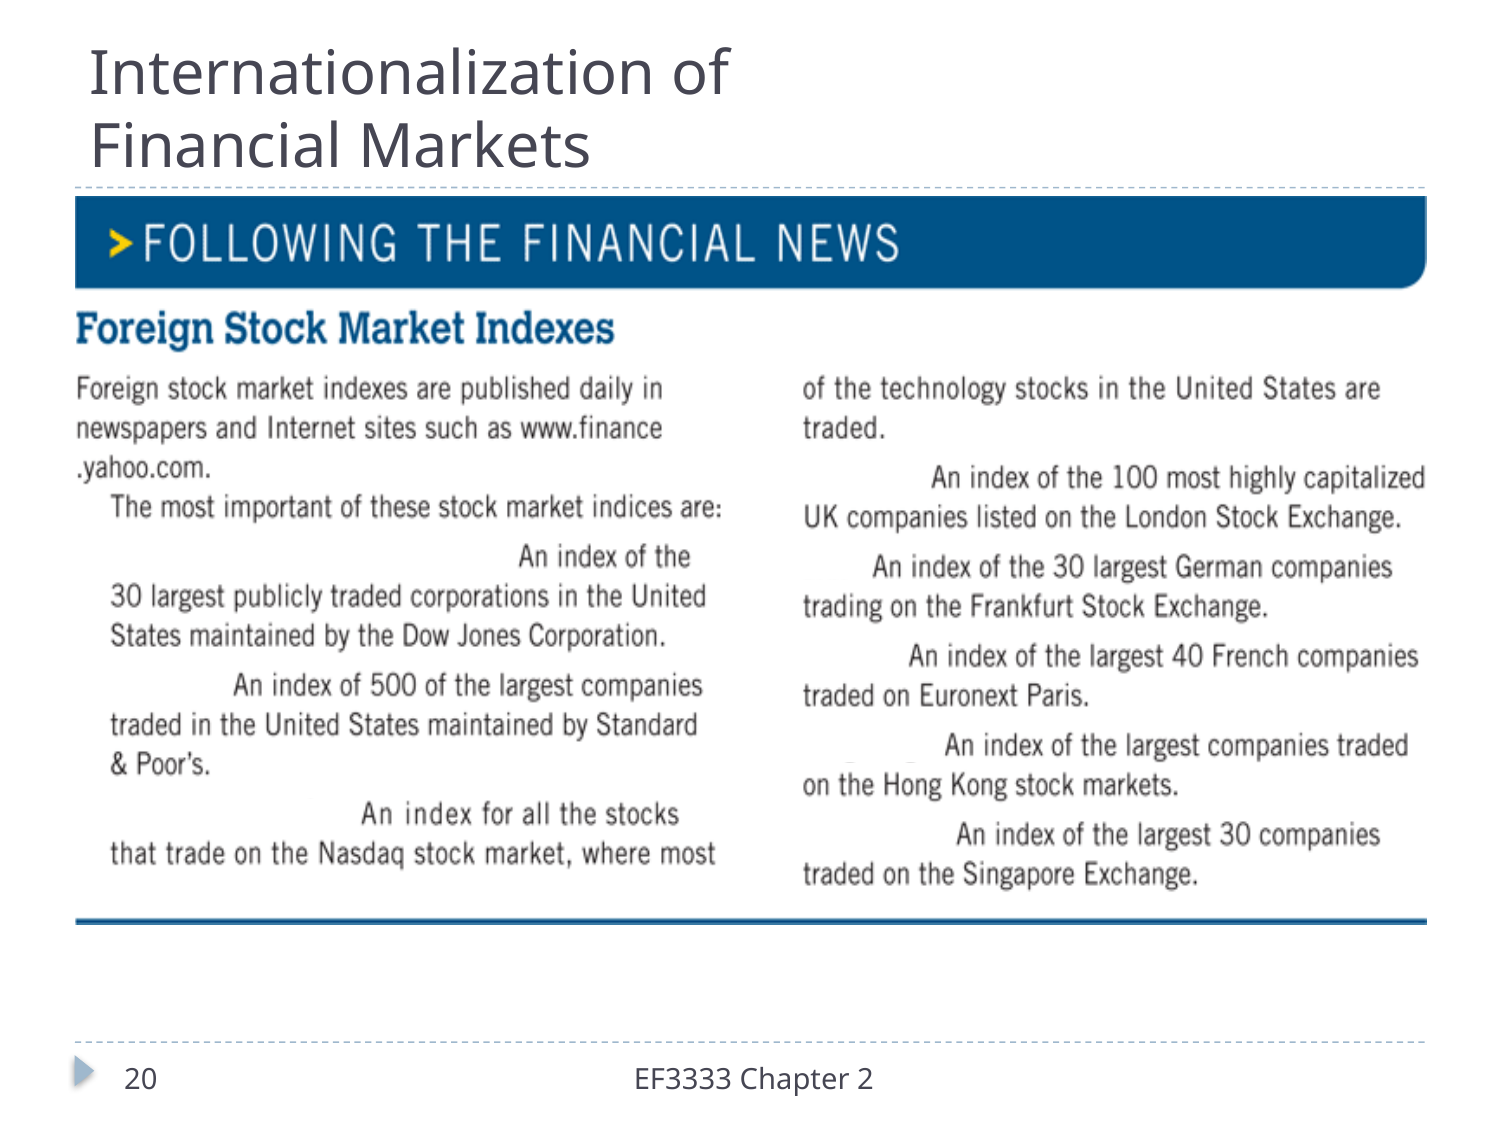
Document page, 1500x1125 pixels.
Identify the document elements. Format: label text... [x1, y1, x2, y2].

footer EF3333 Chapter 2 [484, 1052, 889, 1113]
title Internationalization of Financial Markets [75, 24, 1425, 188]
slide_number 20 [109, 1052, 435, 1113]
picture [74, 196, 1427, 926]
